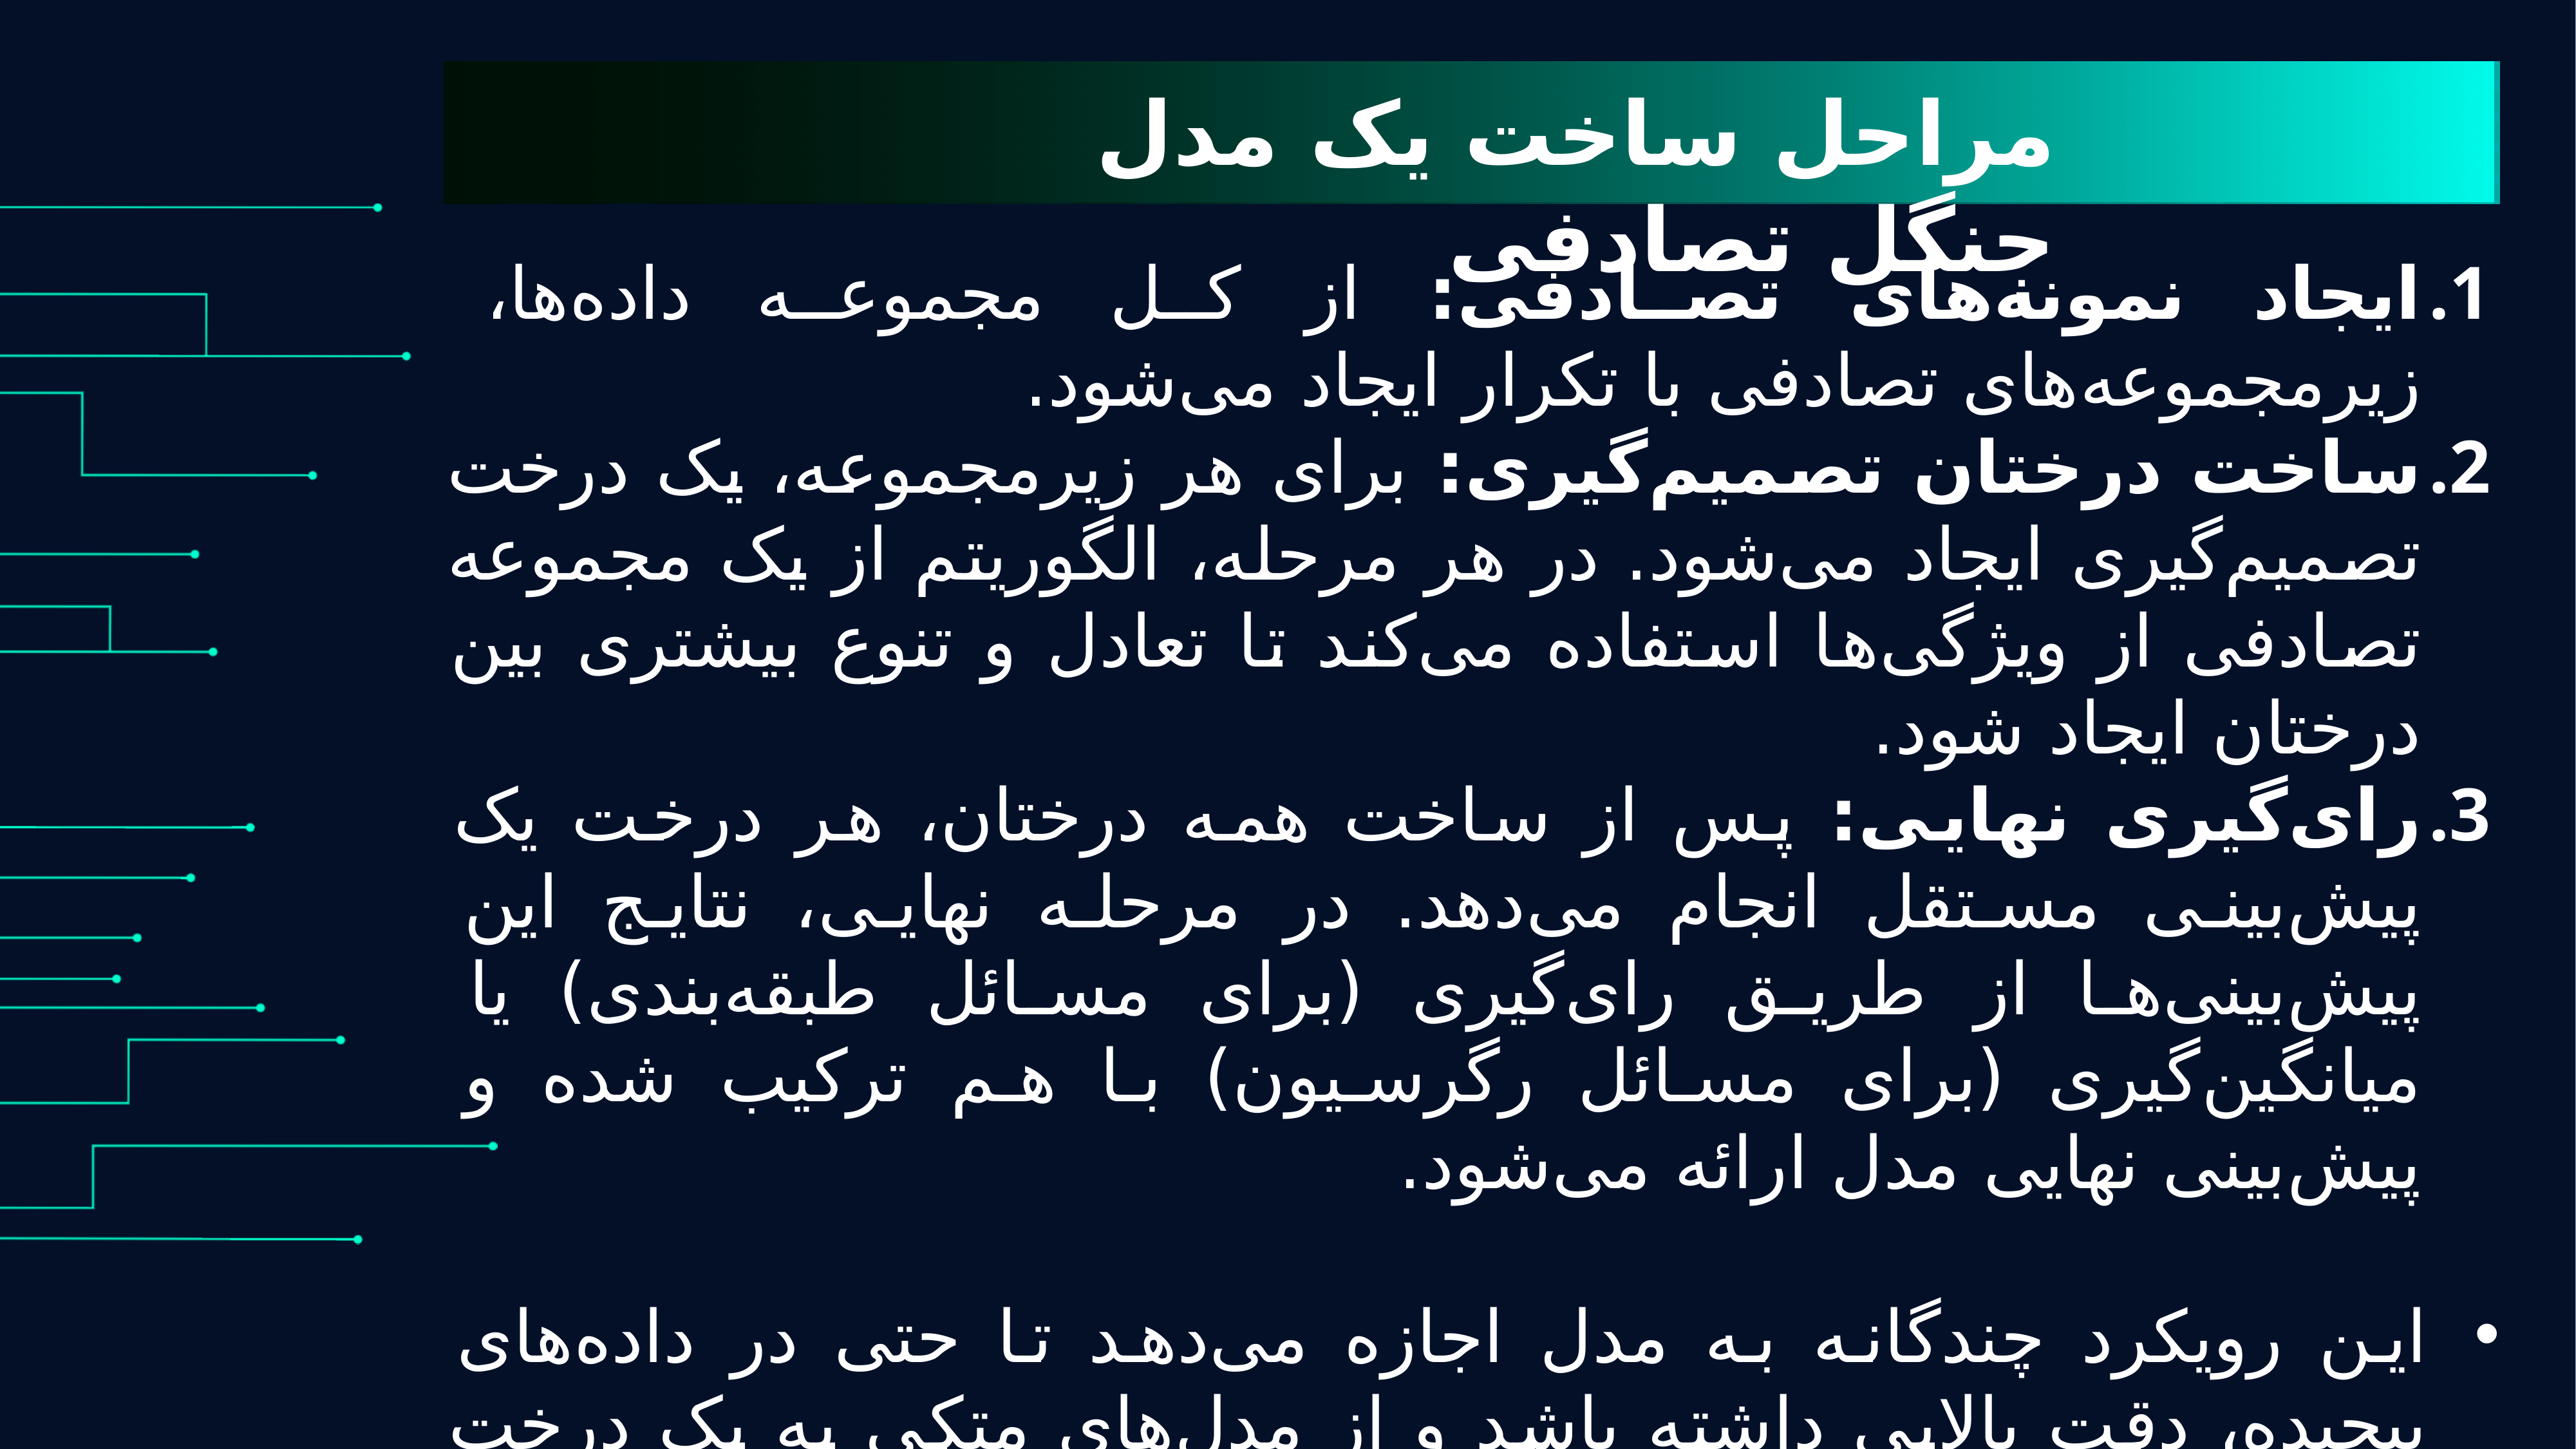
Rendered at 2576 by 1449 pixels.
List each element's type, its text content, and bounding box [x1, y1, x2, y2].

picture [0, 61, 2500, 1245]
text_box ایجاد نمونه‌های تصادفی: از کل مجموعه داده‌ها، زیرمجموعه‌های تصادفی با تکرار ایجاد می‌شود. ساخت درختان تصمیم‌گیری: برای هر زیرمجموعه، یک درخت تصمیم‌گیری ایجاد می‌شود. در هر مرحله، الگوریتم از یک مجموعه تصادفی از ویژگی‌ها استفاده می‌کند تا تعادل و تنوع بیشتری بین درختان ایجاد شود. رای‌گیری نهایی: پس از ساخت همه درختان، هر درخت یک پیش‌بینی مستقل انجام می‌دهد. در مرحله نهایی، نتایج این پیش‌بینی‌ها از طریق رای‌گیری (برای مسائل طبقه‌بندی) یا میانگین‌گیری (برای مسائل رگرسیون) با هم ترکیب شده و پیش‌بینی نهایی مدل ارائه می‌شود. این رویکرد چندگانه به مدل اجازه می‌دهد تا حتی در داده‌های پیچیده، دقت بالایی داشته باشد و از مدل‌های متکی به یک درخت واحد قوی‌تر و پایدارتر عمل کند. [444, 246, 2500, 1329]
text_box [2468, 1110, 2576, 1449]
